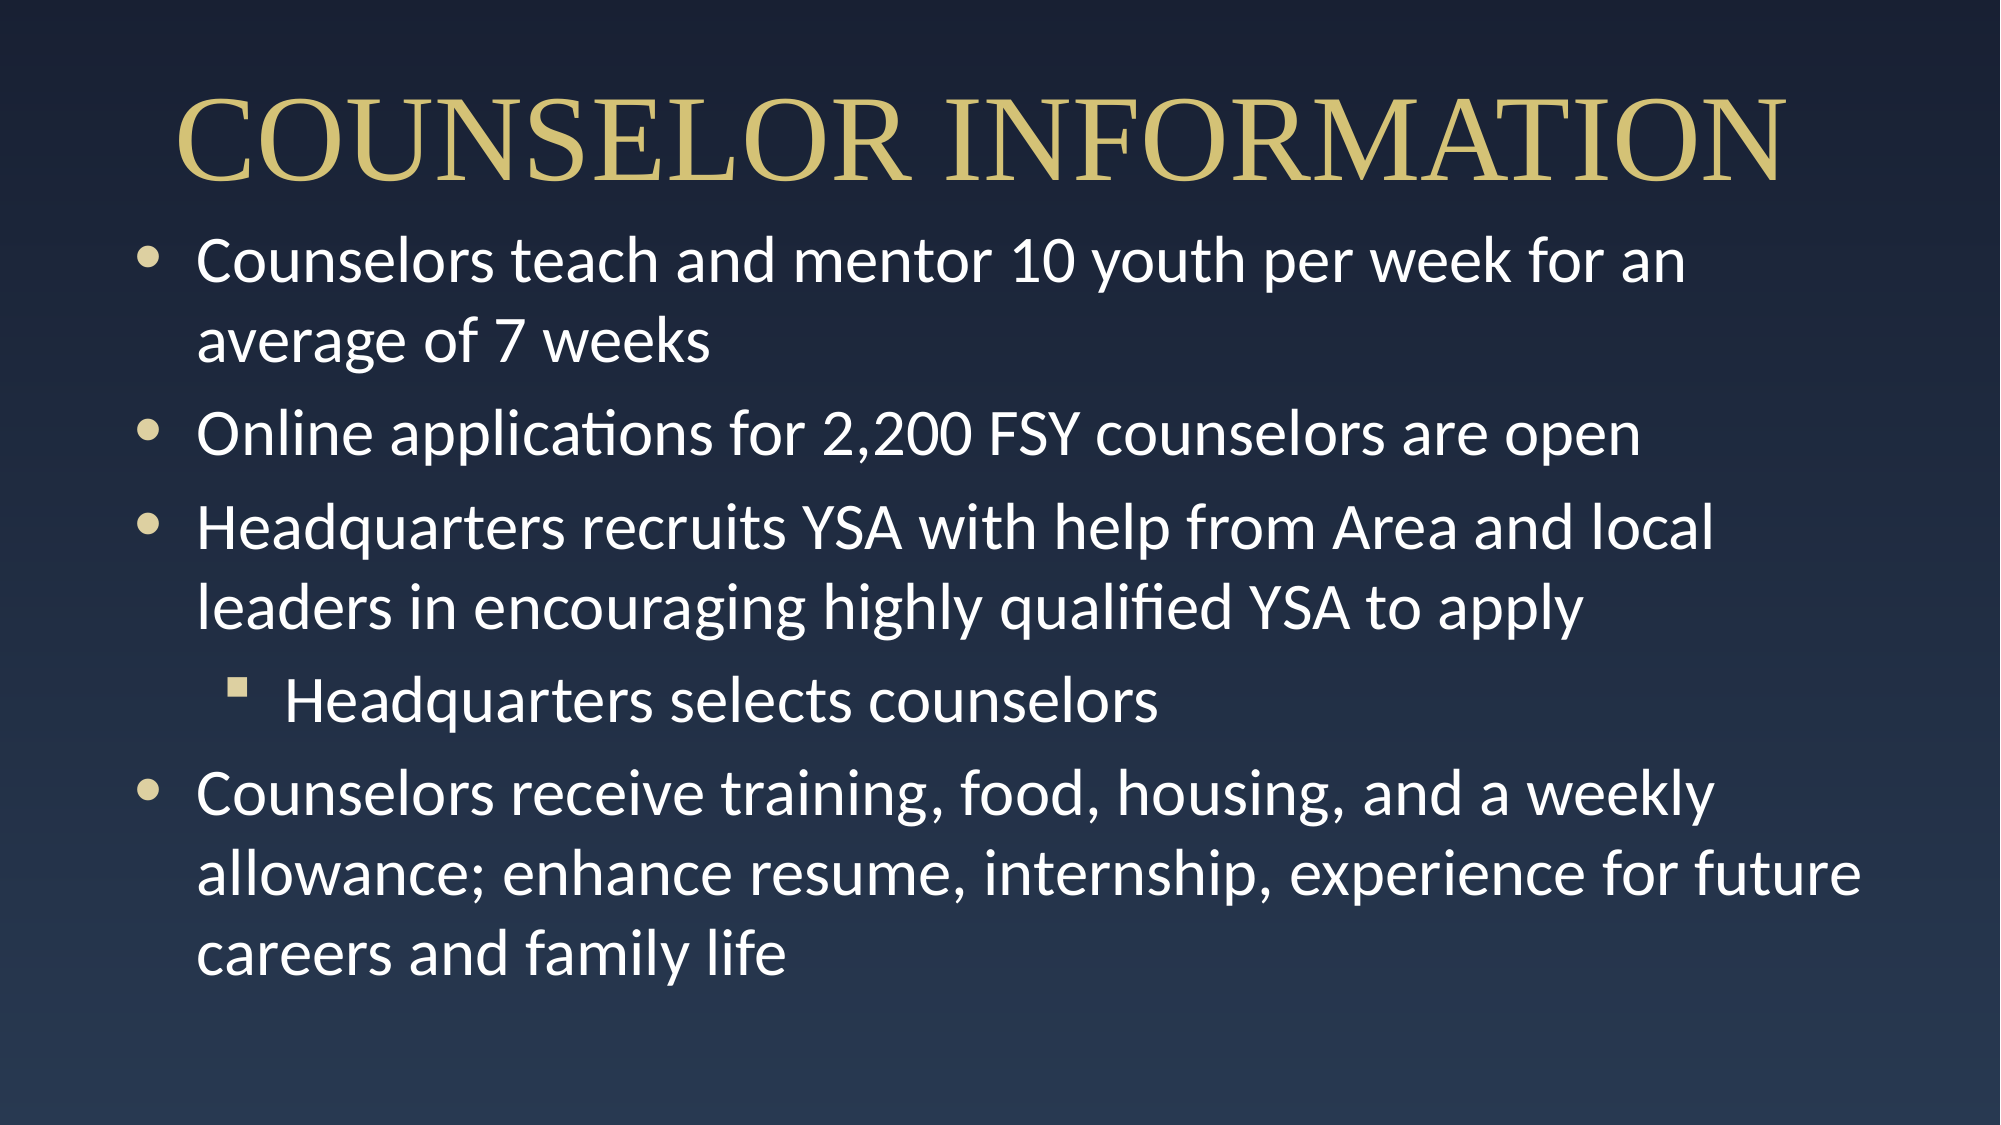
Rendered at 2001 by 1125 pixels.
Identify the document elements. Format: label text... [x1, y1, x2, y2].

list Counselors teach and mentor 10 youth per week for an average of 7 weeks Online applications for 2,200 FSY counselors are open Headquarters recruits YSA with help from Area and local leaders in encouraging highly qualified YSA to apply Headquarters selects counselors Counselors receive training, food, housing, and a weekly allowance; enhance resume, internship, experience for future careers and family life [101, 205, 1896, 1065]
text_box Counselor Information [0, 87, 1983, 176]
